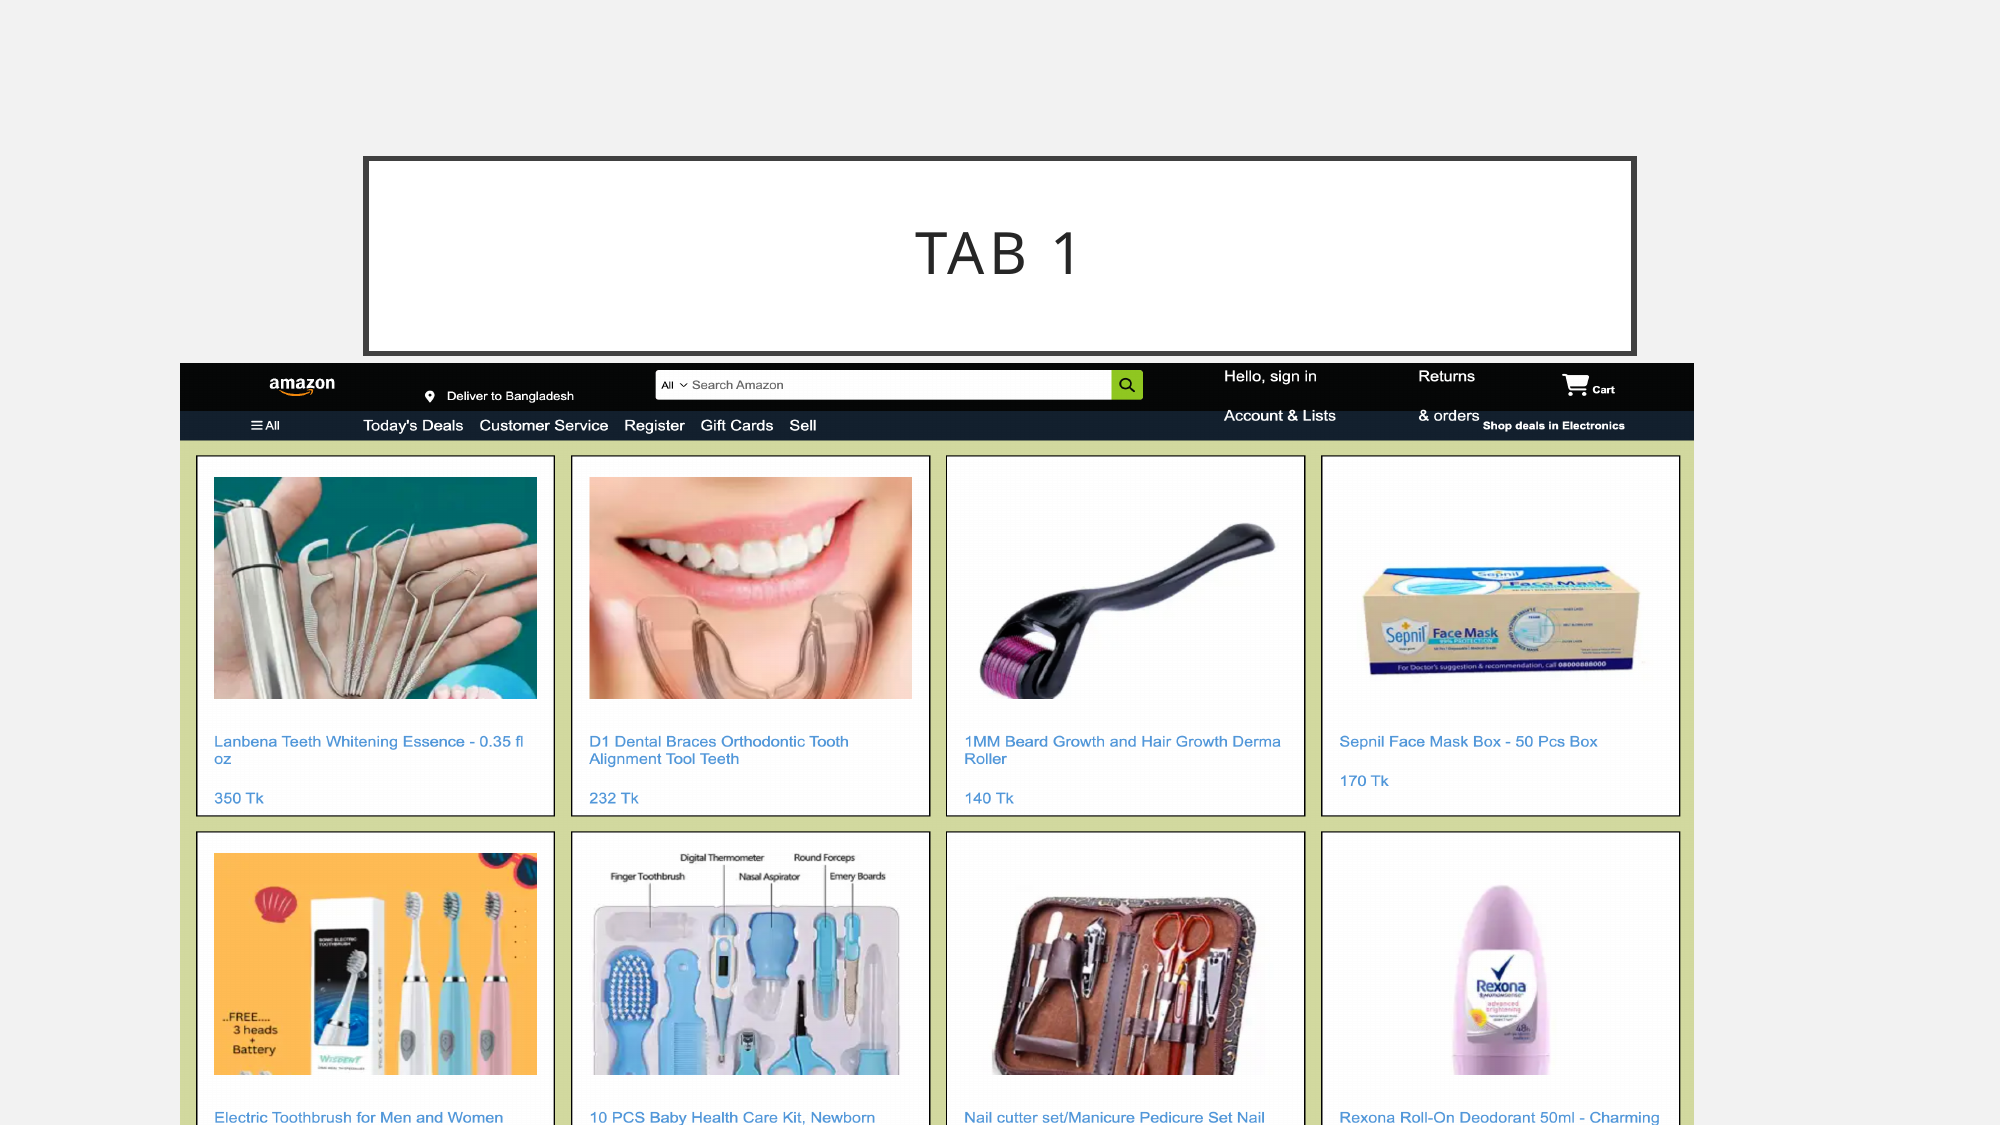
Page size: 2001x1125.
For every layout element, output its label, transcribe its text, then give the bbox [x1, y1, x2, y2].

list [180, 363, 1694, 1125]
title Tab 1 [363, 156, 1637, 356]
